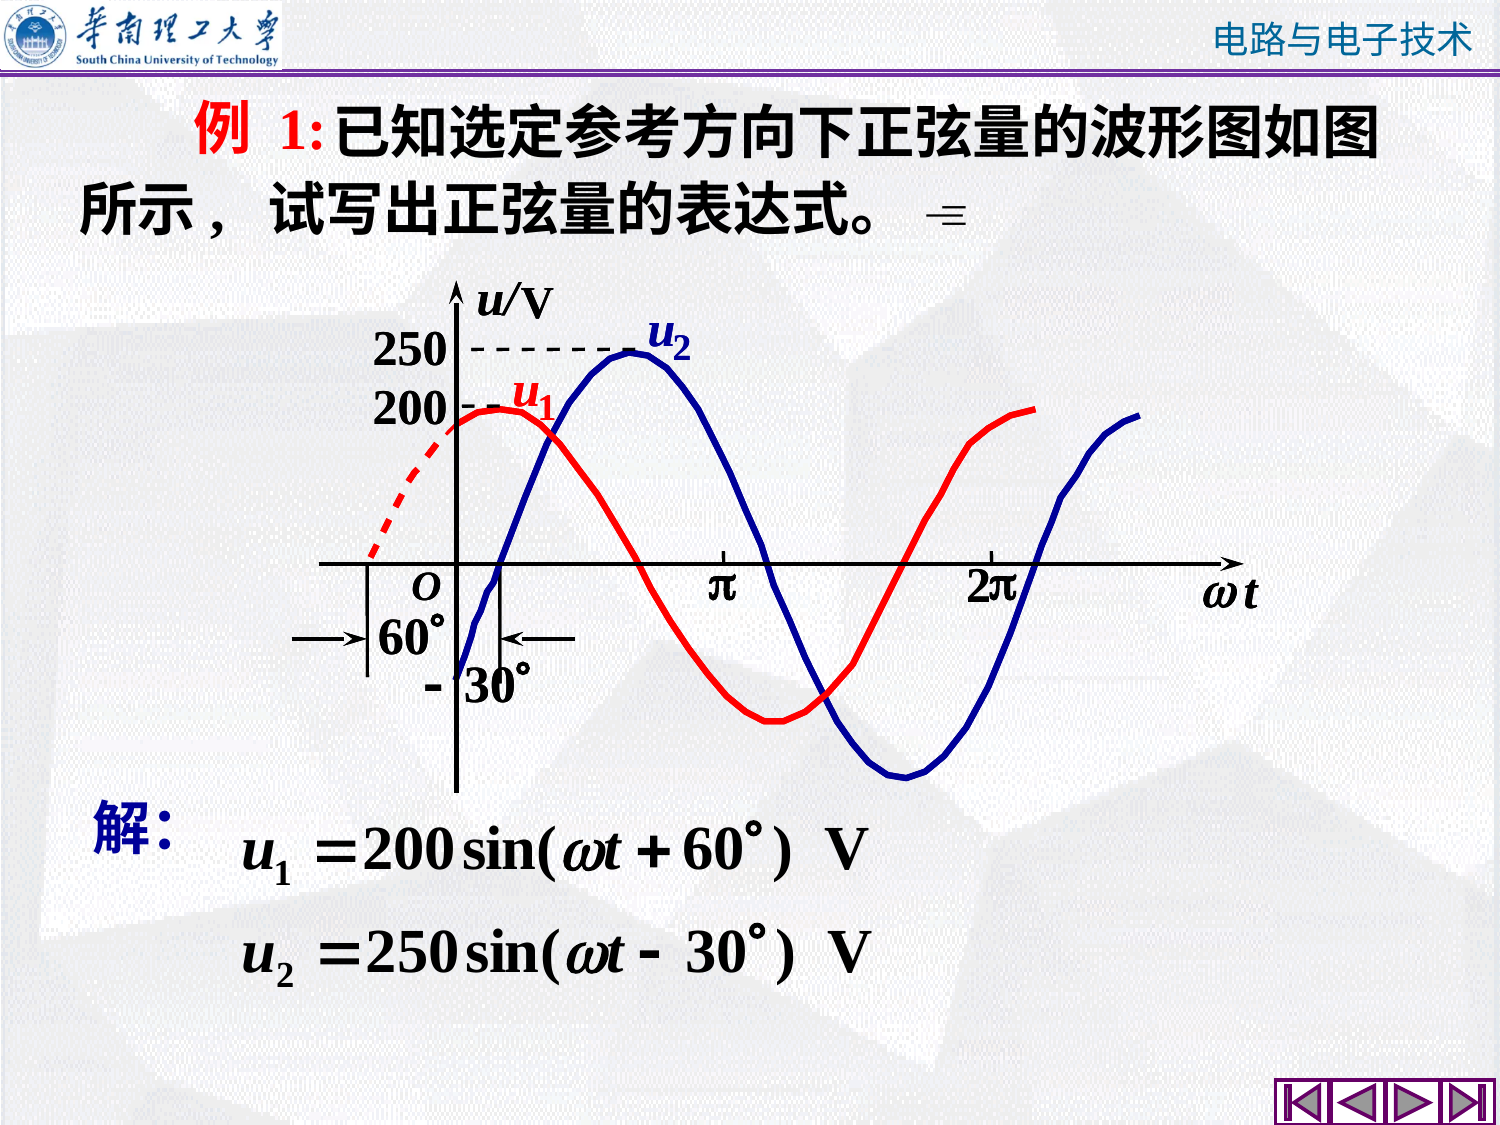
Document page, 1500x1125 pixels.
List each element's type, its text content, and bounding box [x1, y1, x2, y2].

text_box 已知选定参考方向下正弦量的波形图如图所示, 试写出正弦量的表达式。  [64, 80, 1434, 250]
picture [1, 0, 1500, 70]
picture [1, 77, 1500, 1125]
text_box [231, 805, 885, 1000]
text_box 解： [77, 783, 225, 869]
text_box 例 1: [160, 63, 361, 189]
